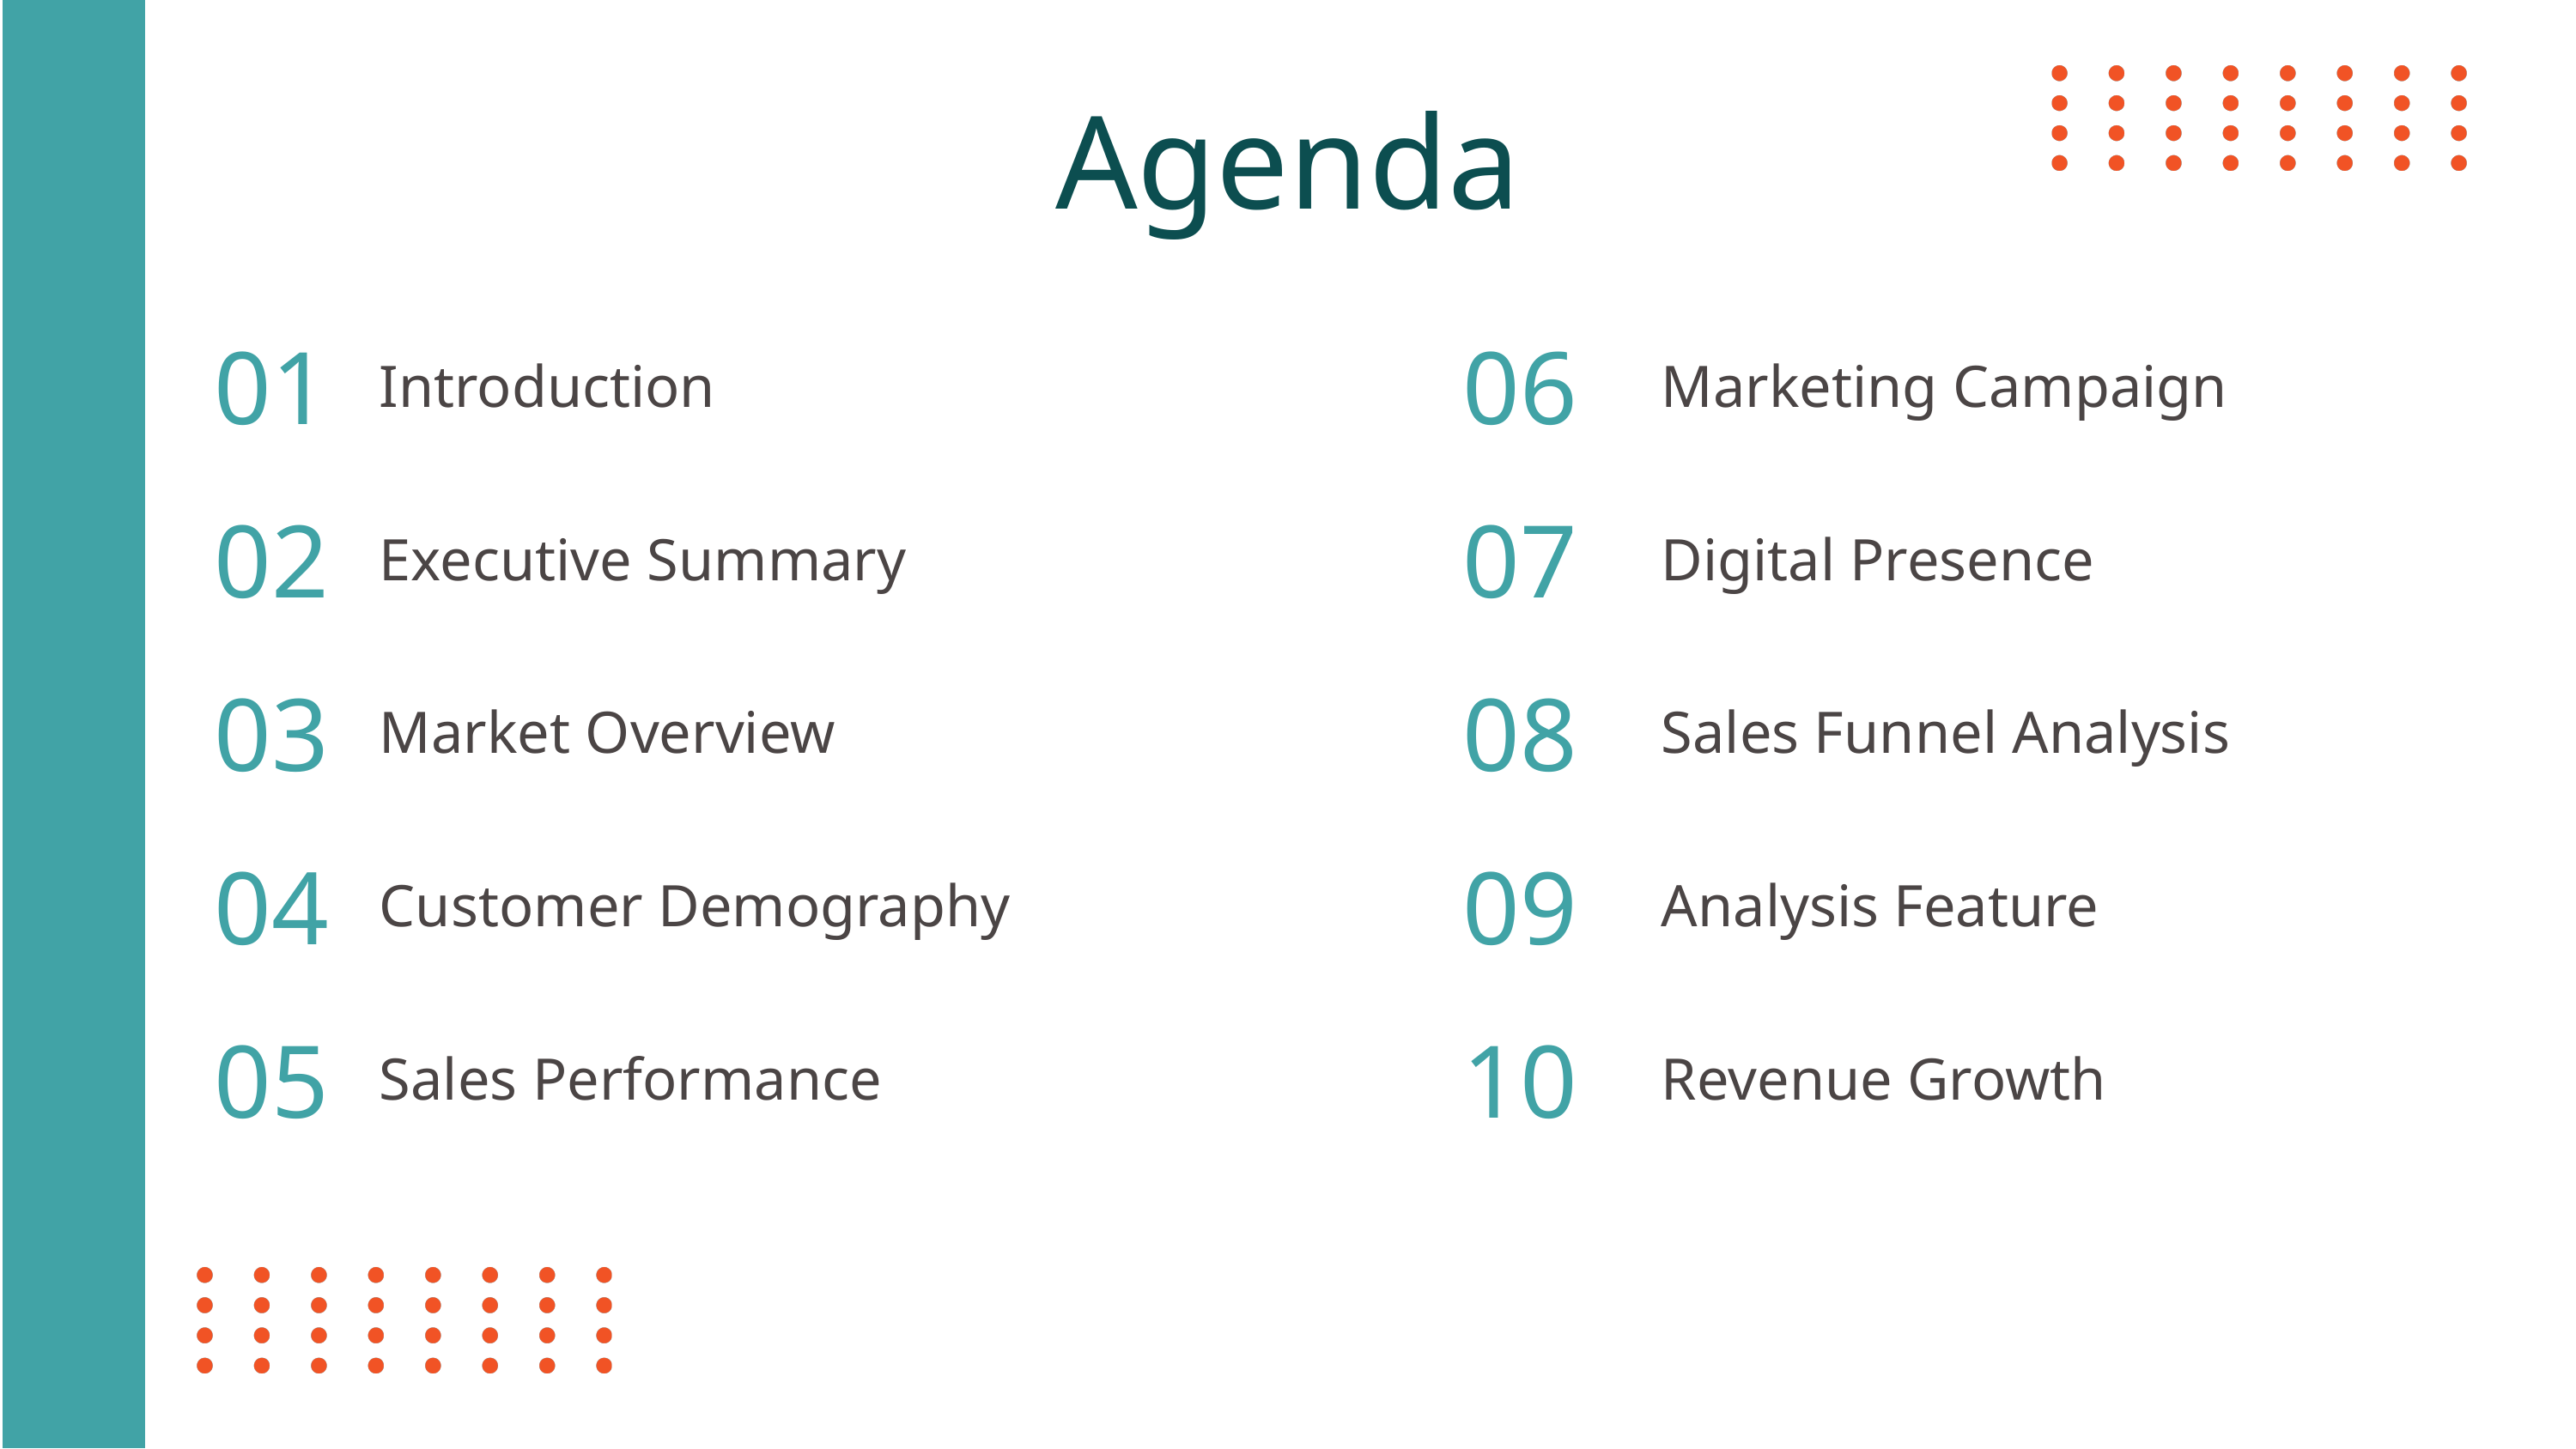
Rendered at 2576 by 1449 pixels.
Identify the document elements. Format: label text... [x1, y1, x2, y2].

text_box Digital Presence [1661, 512, 2493, 592]
text_box Executive Summary [379, 512, 1212, 592]
text_box Market Overview [379, 684, 1212, 766]
text_box Agenda [769, 54, 1807, 235]
text_box Marketing Campaign [1661, 338, 2493, 419]
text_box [2, 0, 145, 1449]
text_box [197, 1267, 612, 1373]
text_box [2051, 65, 2467, 171]
text_box Sales Funnel Analysis [1661, 684, 2493, 766]
text_box 01 [196, 304, 347, 446]
text_box Sales Performance [379, 1031, 1212, 1112]
text_box Revenue Growth [1661, 1031, 2493, 1112]
text_box 08 [1445, 651, 1595, 791]
text_box 02 [196, 477, 347, 618]
text_box 04 [196, 824, 347, 965]
text_box 03 [196, 651, 347, 791]
text_box 10 [1445, 997, 1595, 1138]
text_box Introduction [379, 338, 1212, 419]
text_box Analysis Feature [1661, 858, 2493, 939]
text_box 06 [1445, 304, 1595, 446]
text_box 07 [1445, 477, 1595, 618]
text_box 09 [1445, 824, 1595, 965]
text_box 05 [196, 997, 347, 1138]
text_box Customer Demography [379, 858, 1212, 939]
